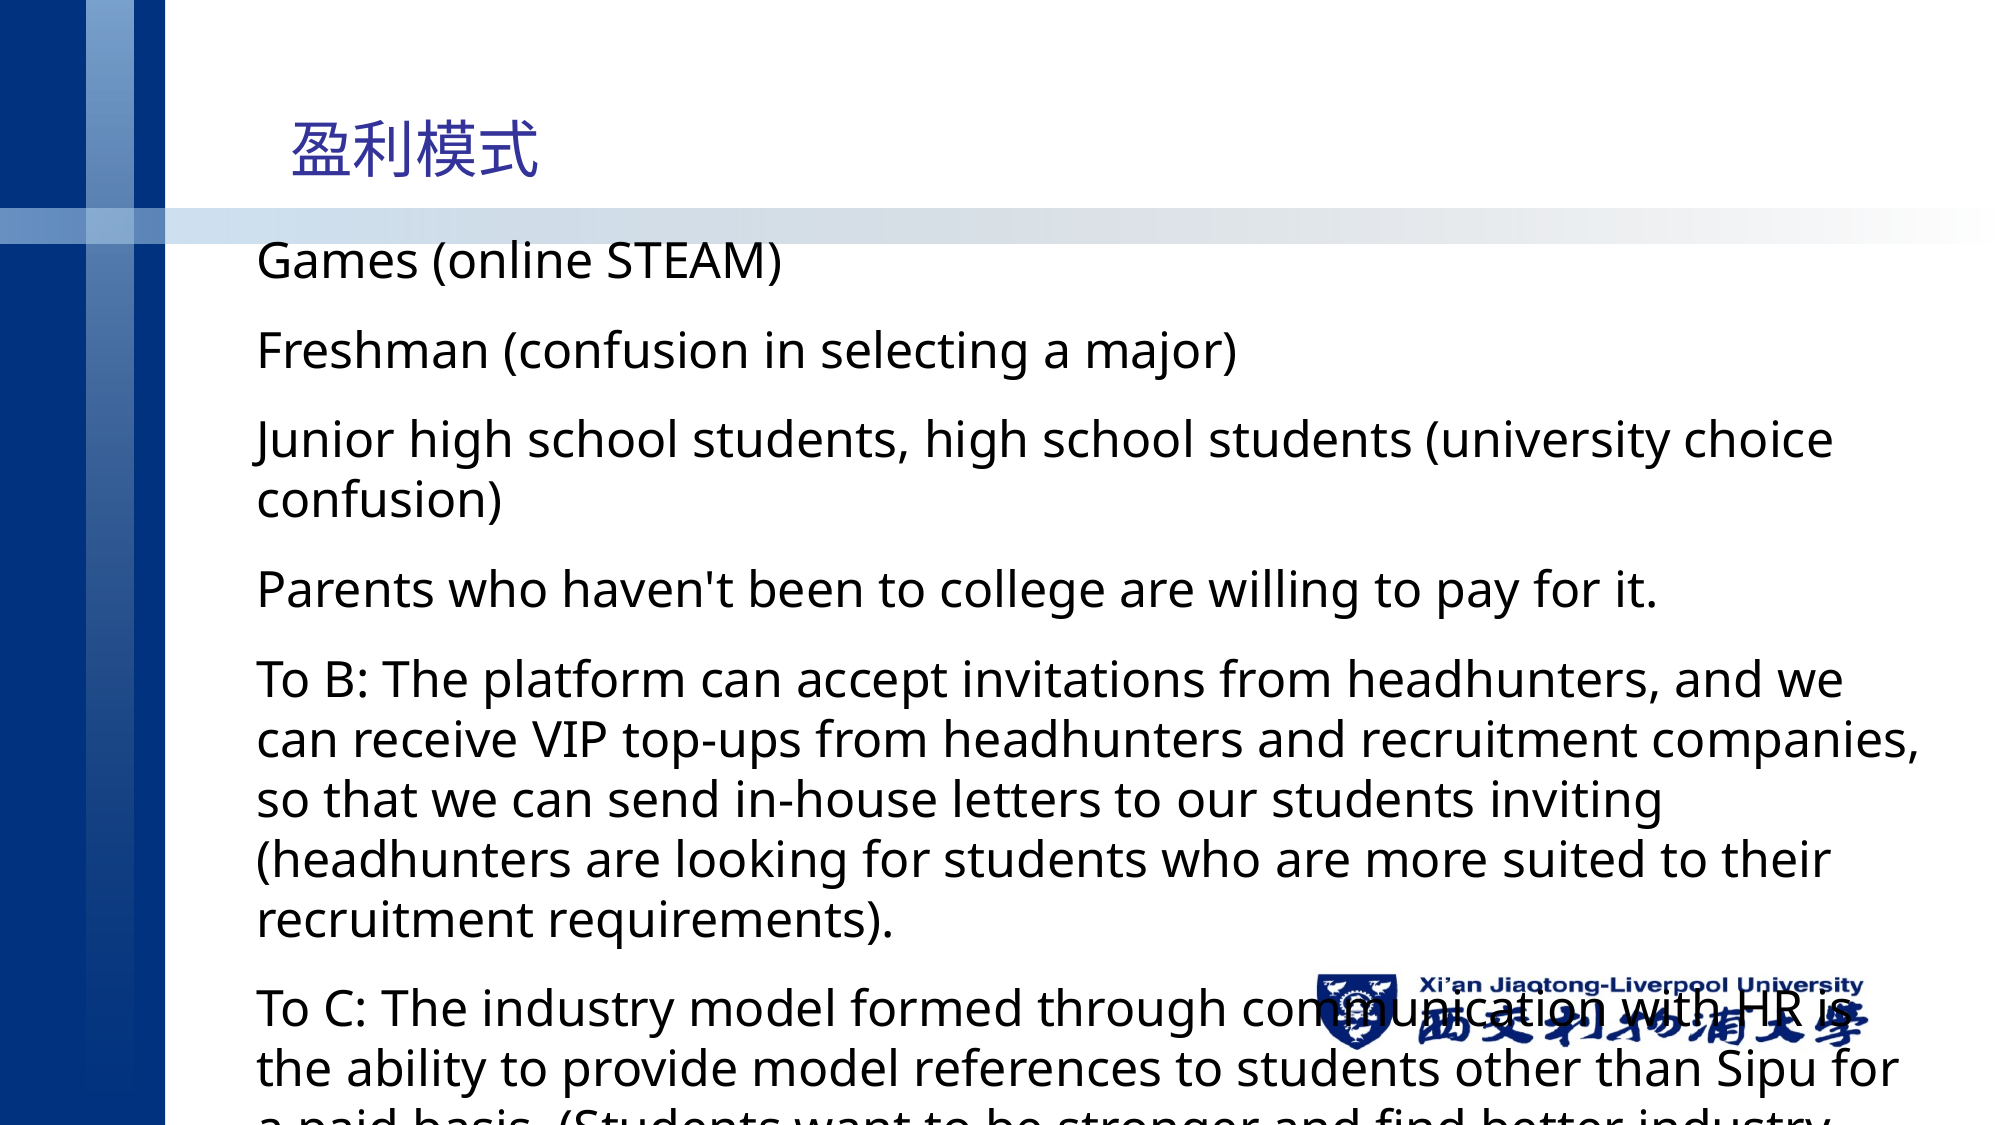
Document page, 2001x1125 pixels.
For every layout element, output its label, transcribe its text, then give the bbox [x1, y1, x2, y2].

list Games (online STEAM) Freshman (confusion in selecting a major) Junior high school students, high school students (university choice confusion) Parents who haven't been to college are willing to pay for it. To B: The platform can accept invitations from headhunters, and we can receive VIP top-ups from headhunters and recruitment companies, so that we can send in-house letters to our students inviting (headhunters are looking for students who are more suited to their recruitment requirements). To C: The industry model formed through communication with HR is the ability to provide model references to students other than Sipu for a paid basis. (Students want to be stronger and find better industry models). Through and providing and on-campus learning supermarkets and off-campus learning resources for docking and drainage (educational entities need more customers). Other profit models: advertising, professional HR career counseling, direct educational institutions, support employment office work. [240, 221, 1948, 1125]
title 盈利模式 [275, 42, 1897, 193]
